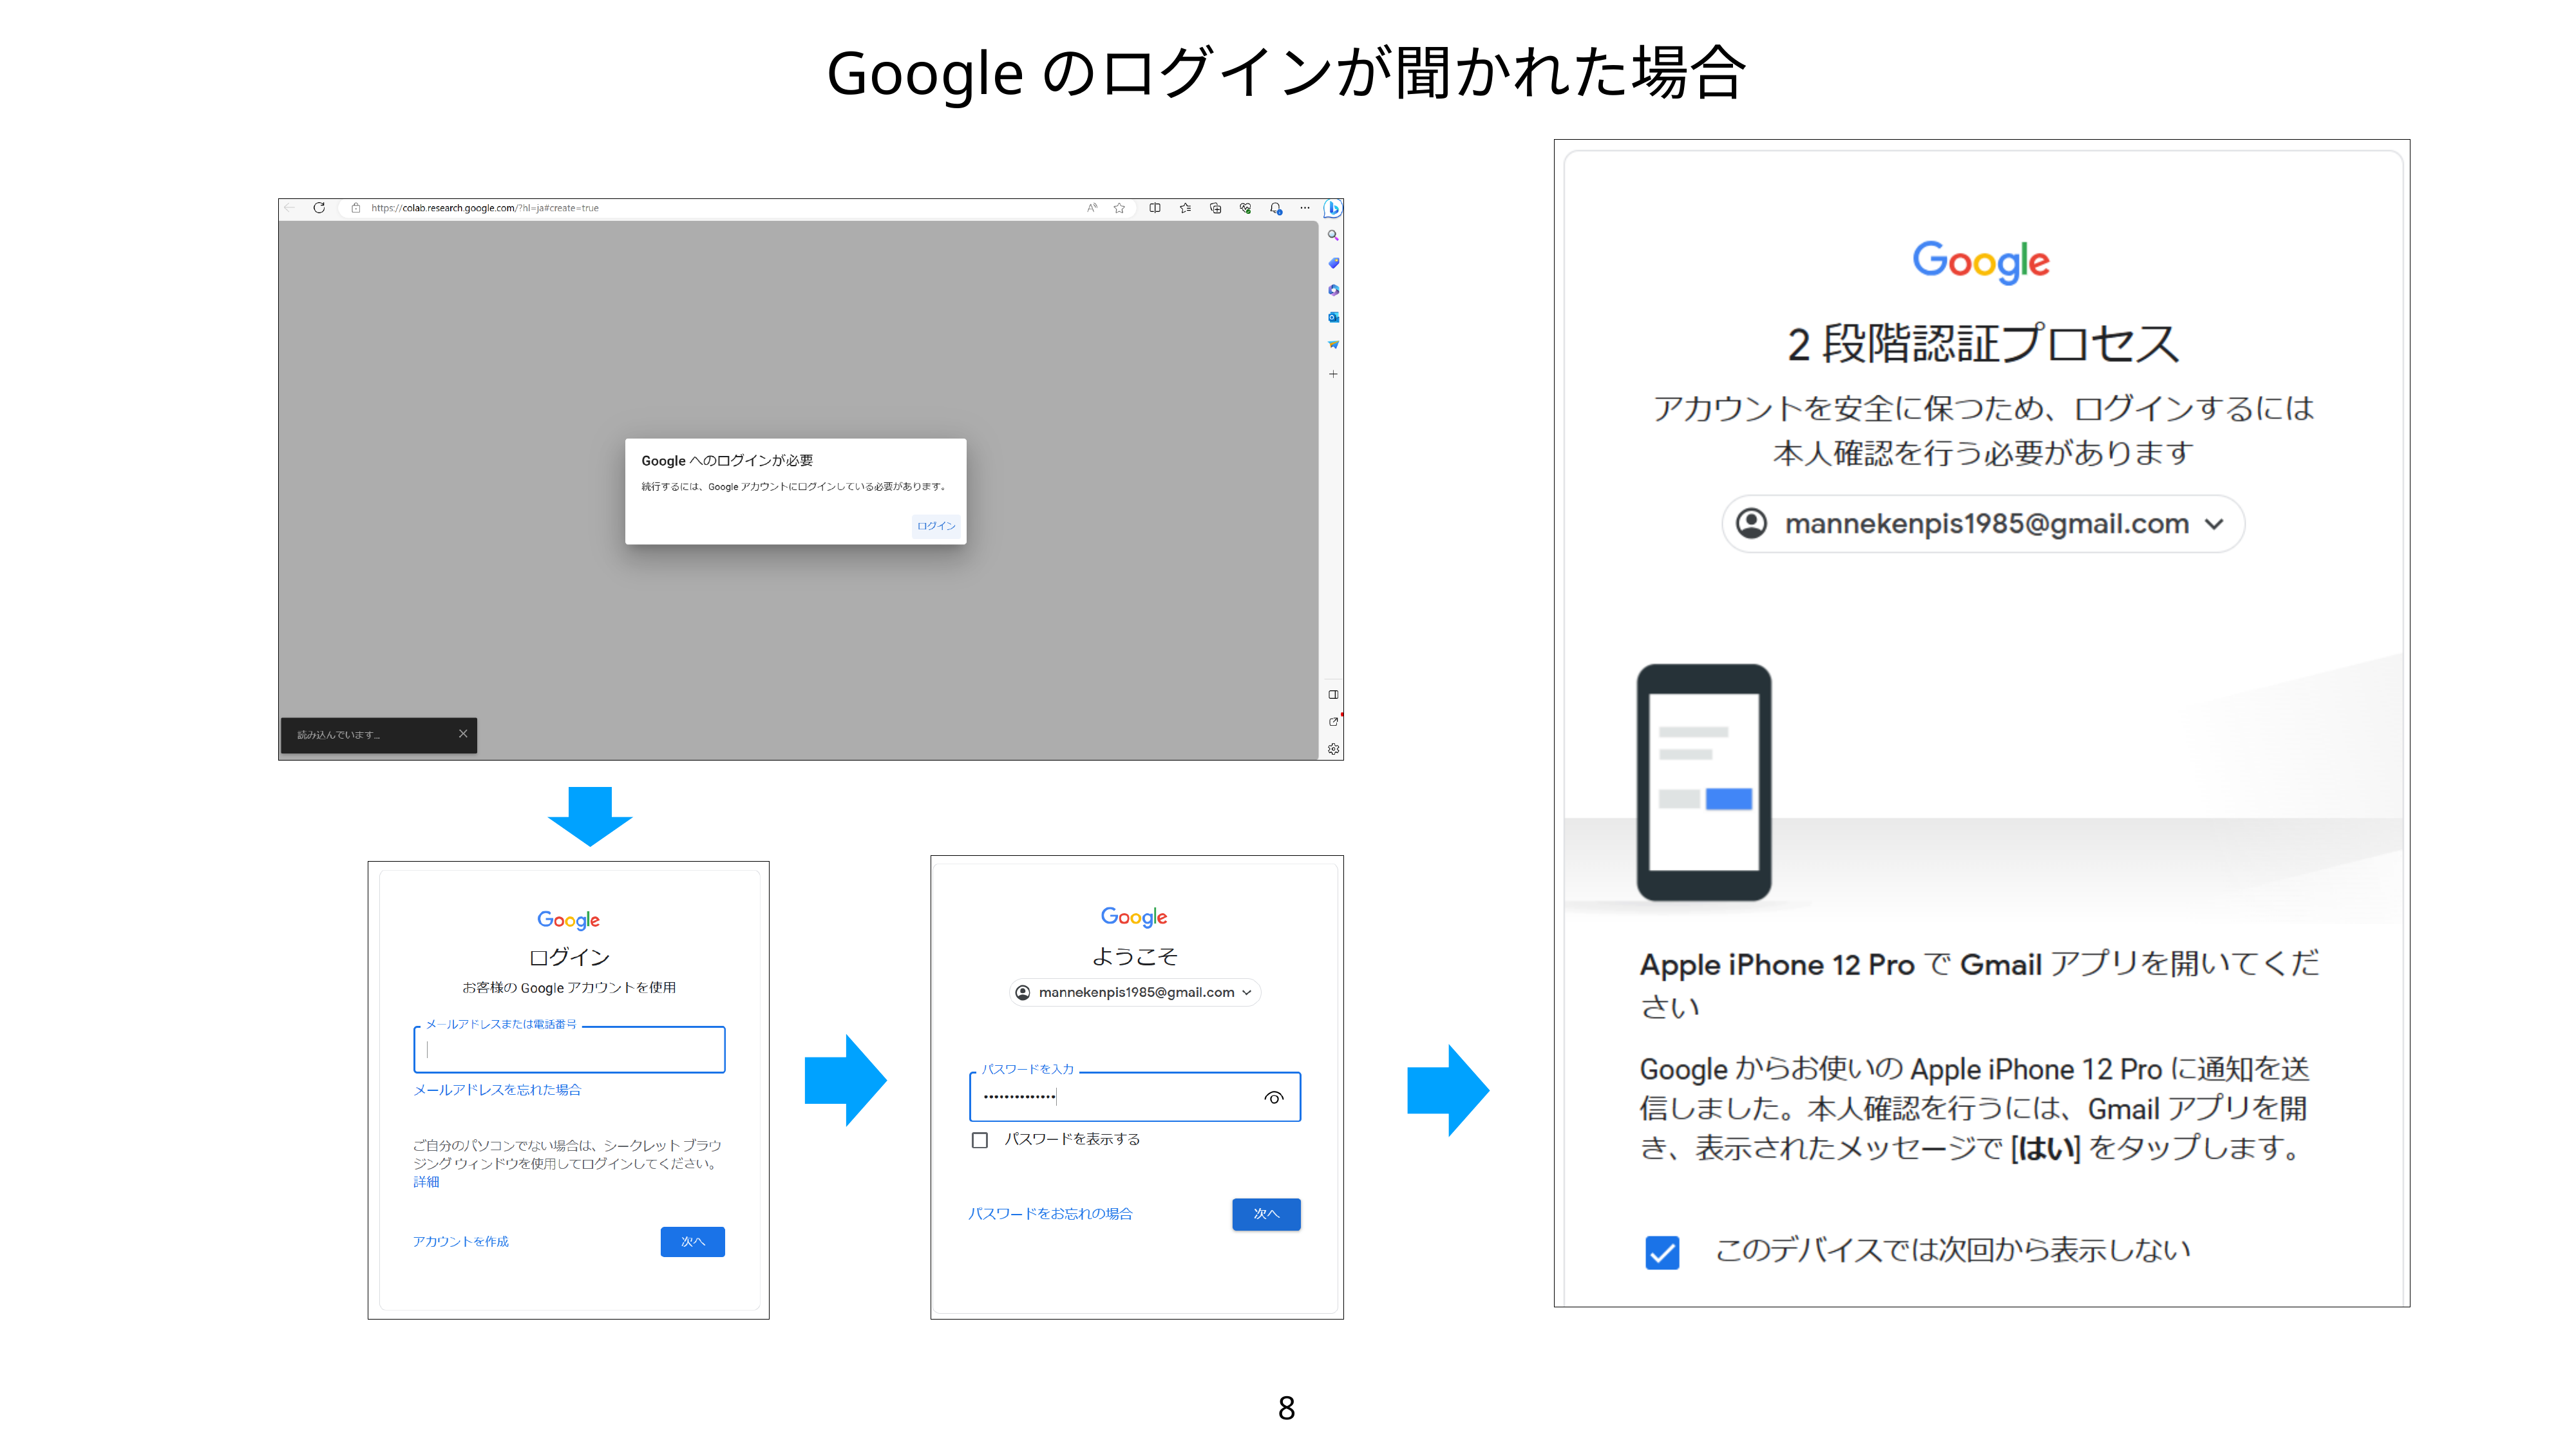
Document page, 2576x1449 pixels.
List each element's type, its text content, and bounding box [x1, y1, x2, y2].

text_box [1407, 1044, 1490, 1137]
picture [368, 861, 770, 1320]
slide_number 8 [1263, 1381, 1312, 1431]
text_box [547, 787, 634, 848]
picture [931, 855, 1344, 1320]
text_box Googleのログインが聞かれた場合 [754, 30, 1820, 112]
picture [1553, 139, 2410, 1307]
text_box [804, 1034, 887, 1127]
picture [278, 198, 1344, 761]
